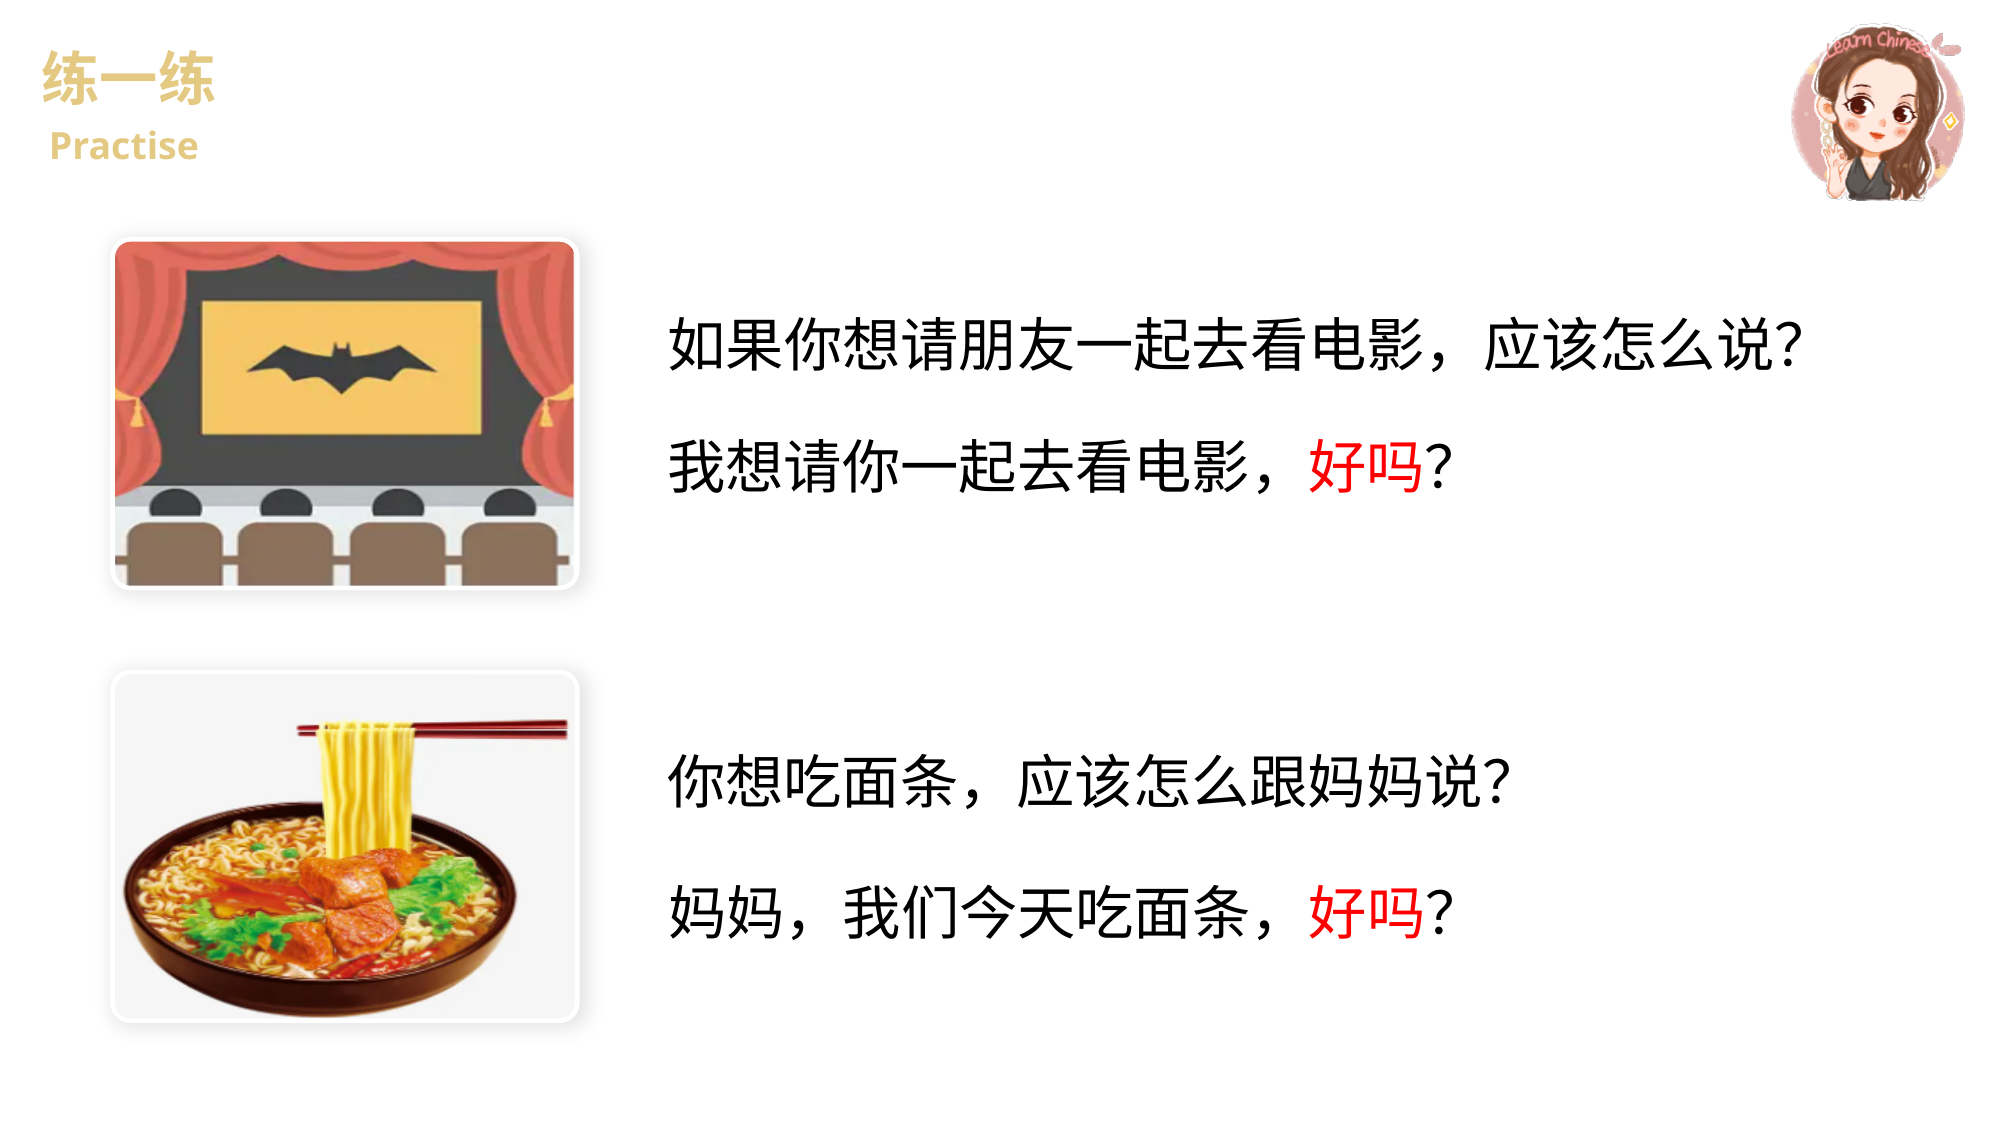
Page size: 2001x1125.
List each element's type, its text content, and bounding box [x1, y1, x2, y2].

text_box 练一练 [27, 35, 477, 120]
text_box 如果你想请朋友一起去看电影，应该怎么说？ [652, 300, 1848, 386]
text_box 我想请你一起去看电影，好吗？ [652, 422, 1498, 508]
text_box 妈妈，我们今天吃面条，好吗？ [653, 868, 1499, 954]
text_box 你想吃面条，应该怎么跟妈妈说？ [652, 737, 1557, 823]
picture [1758, 0, 1998, 240]
text_box [112, 671, 578, 1021]
text_box Practise [34, 115, 215, 175]
text_box [112, 239, 578, 589]
